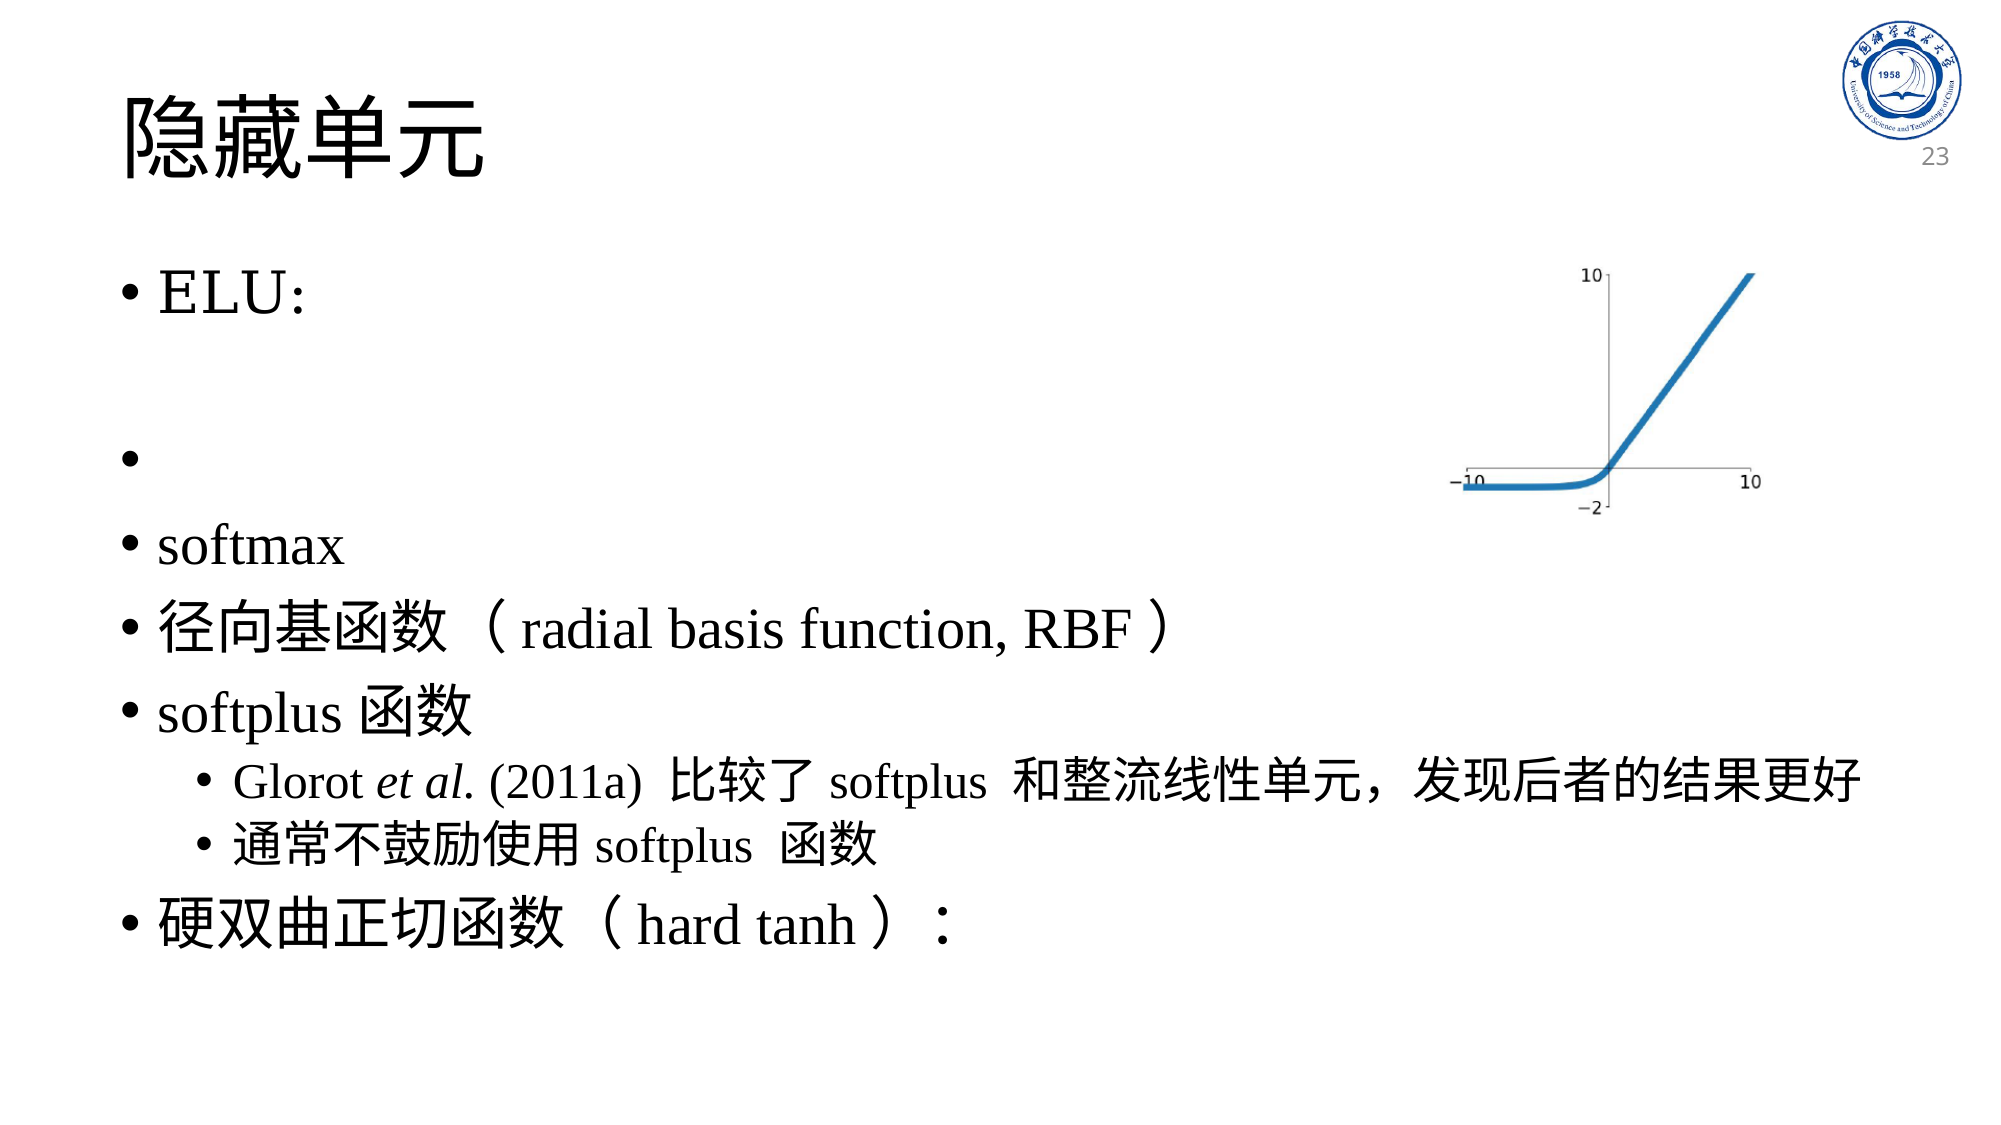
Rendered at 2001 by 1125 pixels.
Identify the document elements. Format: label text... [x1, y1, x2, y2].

picture [1839, 17, 1965, 127]
slide_number 23 [1514, 127, 1965, 188]
title 隐藏单元 [105, 59, 1900, 223]
picture [1429, 220, 1791, 547]
